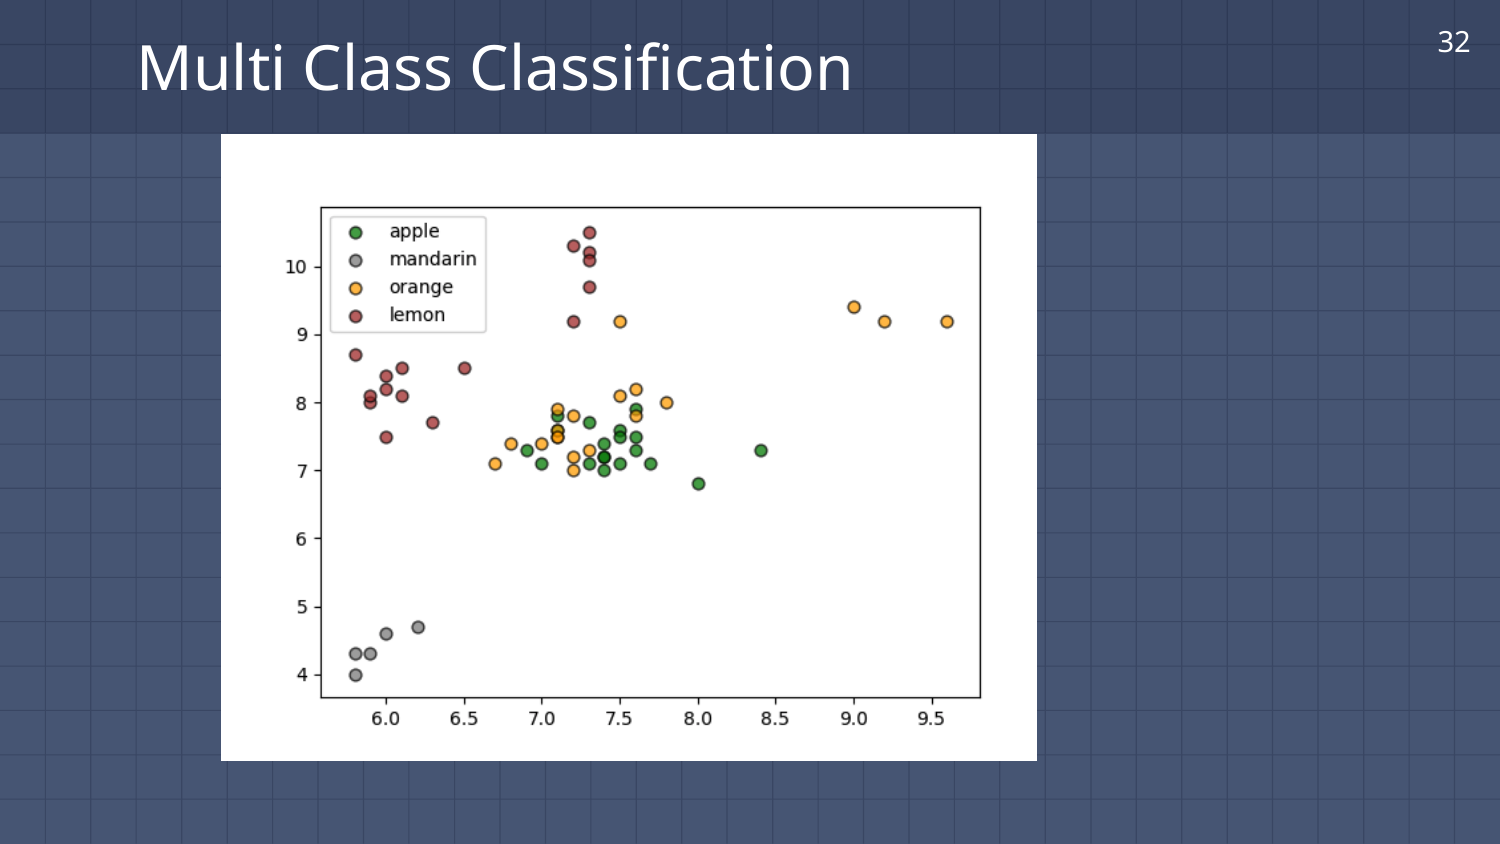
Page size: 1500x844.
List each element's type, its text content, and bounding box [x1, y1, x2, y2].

slide_number ‹#› [1408, 0, 1500, 88]
picture [221, 133, 1037, 761]
title Multi Class Classification [121, 0, 1383, 118]
